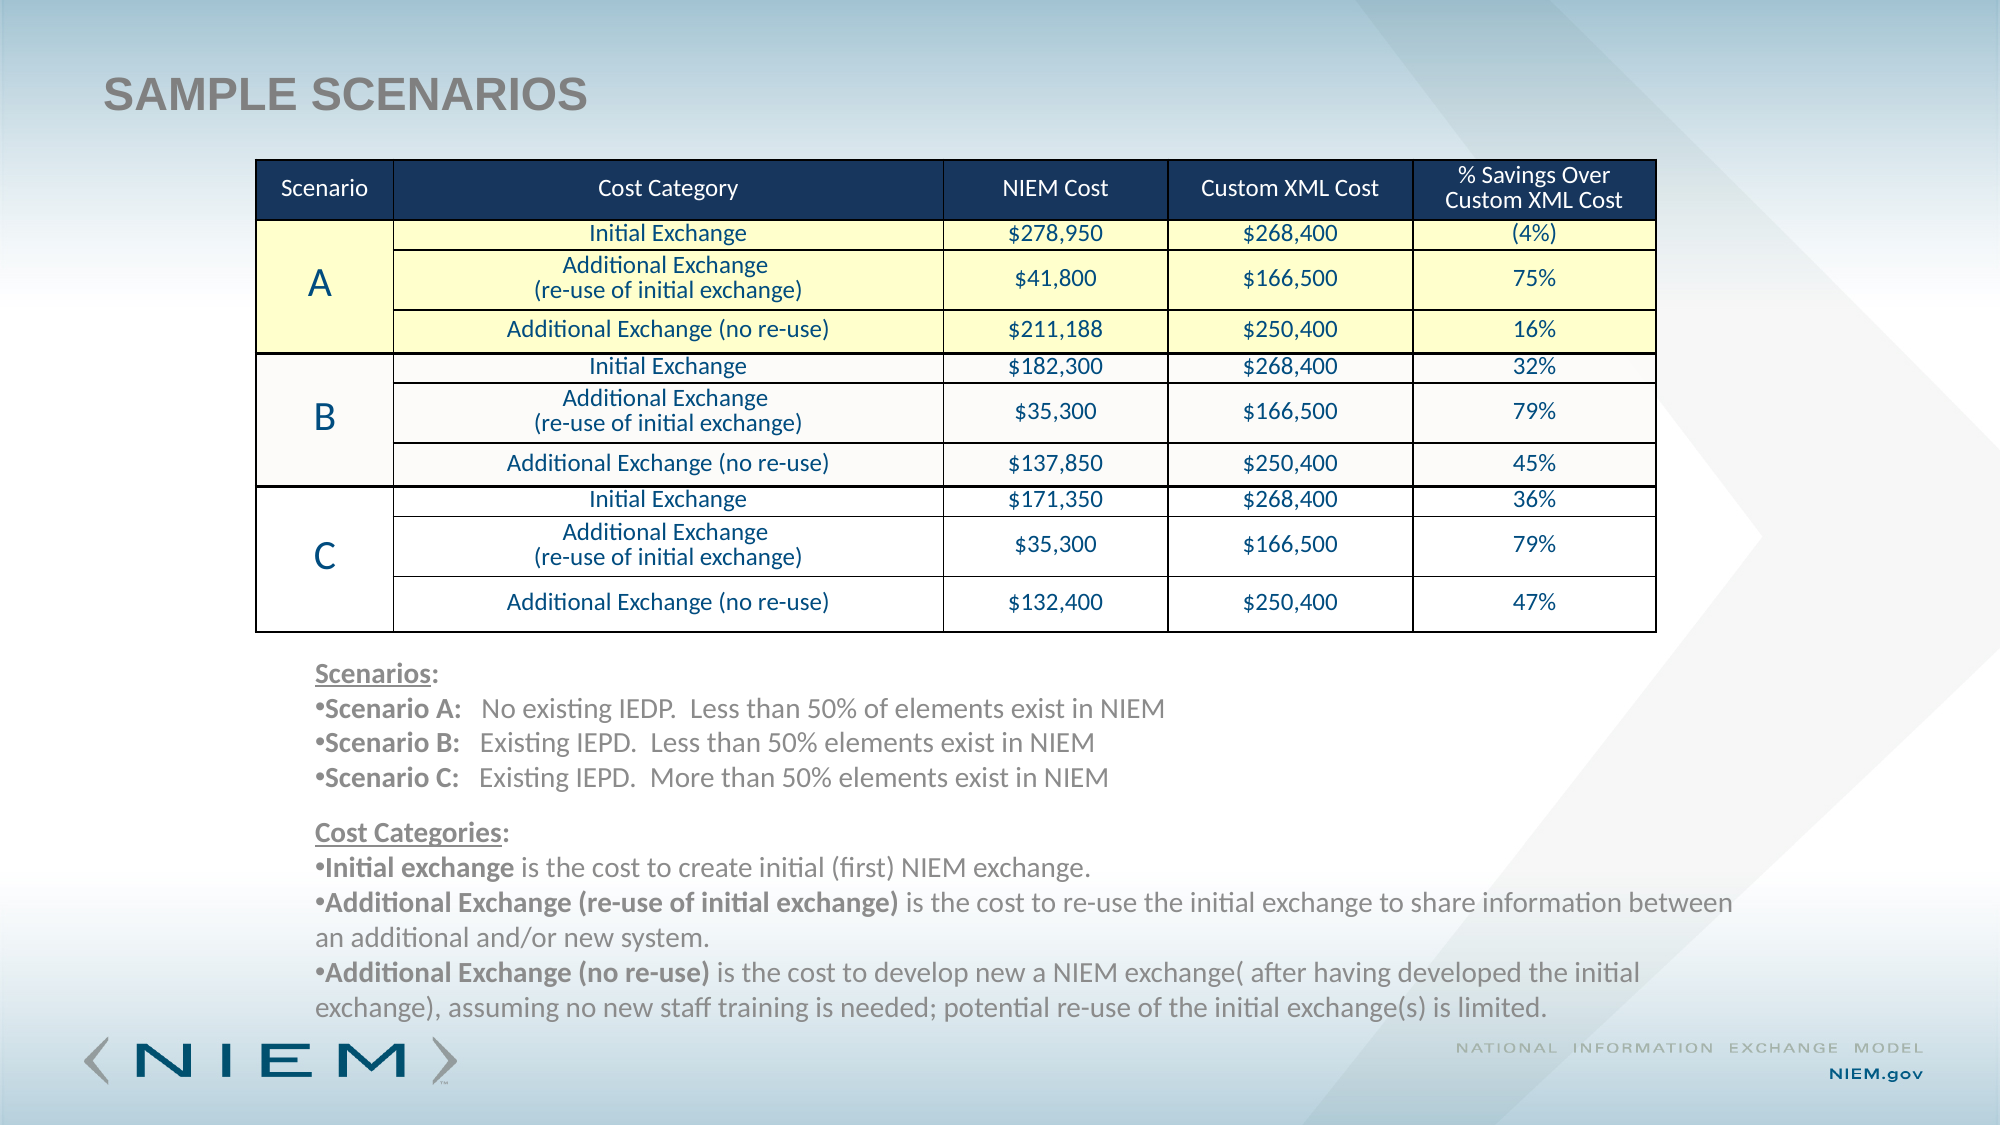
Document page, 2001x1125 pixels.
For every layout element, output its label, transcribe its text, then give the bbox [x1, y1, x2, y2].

table_cell Additional Exchange (re-use of initial exchange) [394, 251, 943, 309]
table_cell $166,500 [1169, 517, 1412, 576]
table_cell Initial Exchange [394, 488, 943, 516]
table_header % Savings Over Custom XML Cost [1414, 161, 1655, 219]
table_cell $166,500 [1169, 251, 1412, 309]
table_cell $268,400 [1169, 355, 1412, 382]
table_cell $211,188 [944, 311, 1167, 352]
table_cell 45% [1414, 444, 1655, 485]
text_box Scenarios: Scenario A: No existing IEDP. Less than 50% of elements exist in NIEM Scenario B: Existing IEPD. Less than 50% elements exist in NIEM Scenario C: Existing IEPD. More than 50% elements exist in NIEM Cost Categories: Initial exchange is the cost to create initial (first) NIEM exchange. Additional Exchange (re-use of initial exchange) is the cost to re-use the initial exchange to share information between an additional and/or new system. Additional Exchange (no re-use) is the cost to develop new a NIEM exchange( after having developed the initial exchange), assuming no new staff training is needed; potential re-use of the initial exchange(s) is limited. [300, 646, 1750, 1031]
table_cell $35,300 [944, 384, 1167, 442]
table_cell 47% [1414, 577, 1655, 631]
table_cell Additional Exchange (no re-use) [394, 577, 943, 631]
table_cell Additional Exchange (no re-use) [394, 444, 943, 485]
table_cell A [257, 221, 393, 352]
table_cell $182,300 [944, 355, 1167, 382]
table_cell Additional Exchange (re-use of initial exchange) [394, 384, 943, 442]
table_cell $268,400 [1169, 221, 1412, 249]
table_cell $250,400 [1169, 577, 1412, 631]
table_cell $250,400 [1169, 311, 1412, 352]
table_cell $171,350 [944, 488, 1167, 516]
table_cell $250,400 [1169, 444, 1412, 485]
table_cell $41,800 [944, 251, 1167, 309]
table_cell $268,400 [1169, 488, 1412, 516]
table_cell $35,300 [944, 517, 1167, 576]
table_cell 79% [1414, 517, 1655, 576]
table_cell Initial Exchange [394, 355, 943, 382]
table_cell 32% [1414, 355, 1655, 382]
table_header Cost Category [394, 161, 943, 219]
table_cell 36% [1414, 488, 1655, 516]
table_cell 79% [1414, 384, 1655, 442]
table_cell B [257, 355, 393, 485]
table_cell 16% [1414, 311, 1655, 352]
table_cell (4%) [1414, 221, 1655, 249]
table_header Scenario [257, 161, 393, 219]
table_cell Initial Exchange [394, 221, 943, 249]
table_cell $132,400 [944, 577, 1167, 631]
table_header Custom XML Cost [1169, 161, 1412, 219]
table_header NIEM Cost [944, 161, 1167, 219]
title Sample Scenarios [87, 66, 1678, 127]
table_cell 75% [1414, 251, 1655, 309]
picture [0, 0, 2000, 1125]
table_cell Additional Exchange (re-use of initial exchange) [394, 517, 943, 576]
table_cell $166,500 [1169, 384, 1412, 442]
table_cell $278,950 [944, 221, 1167, 249]
table_cell Additional Exchange (no re-use) [394, 311, 943, 352]
table_cell $137,850 [944, 444, 1167, 485]
table_cell C [257, 488, 393, 631]
